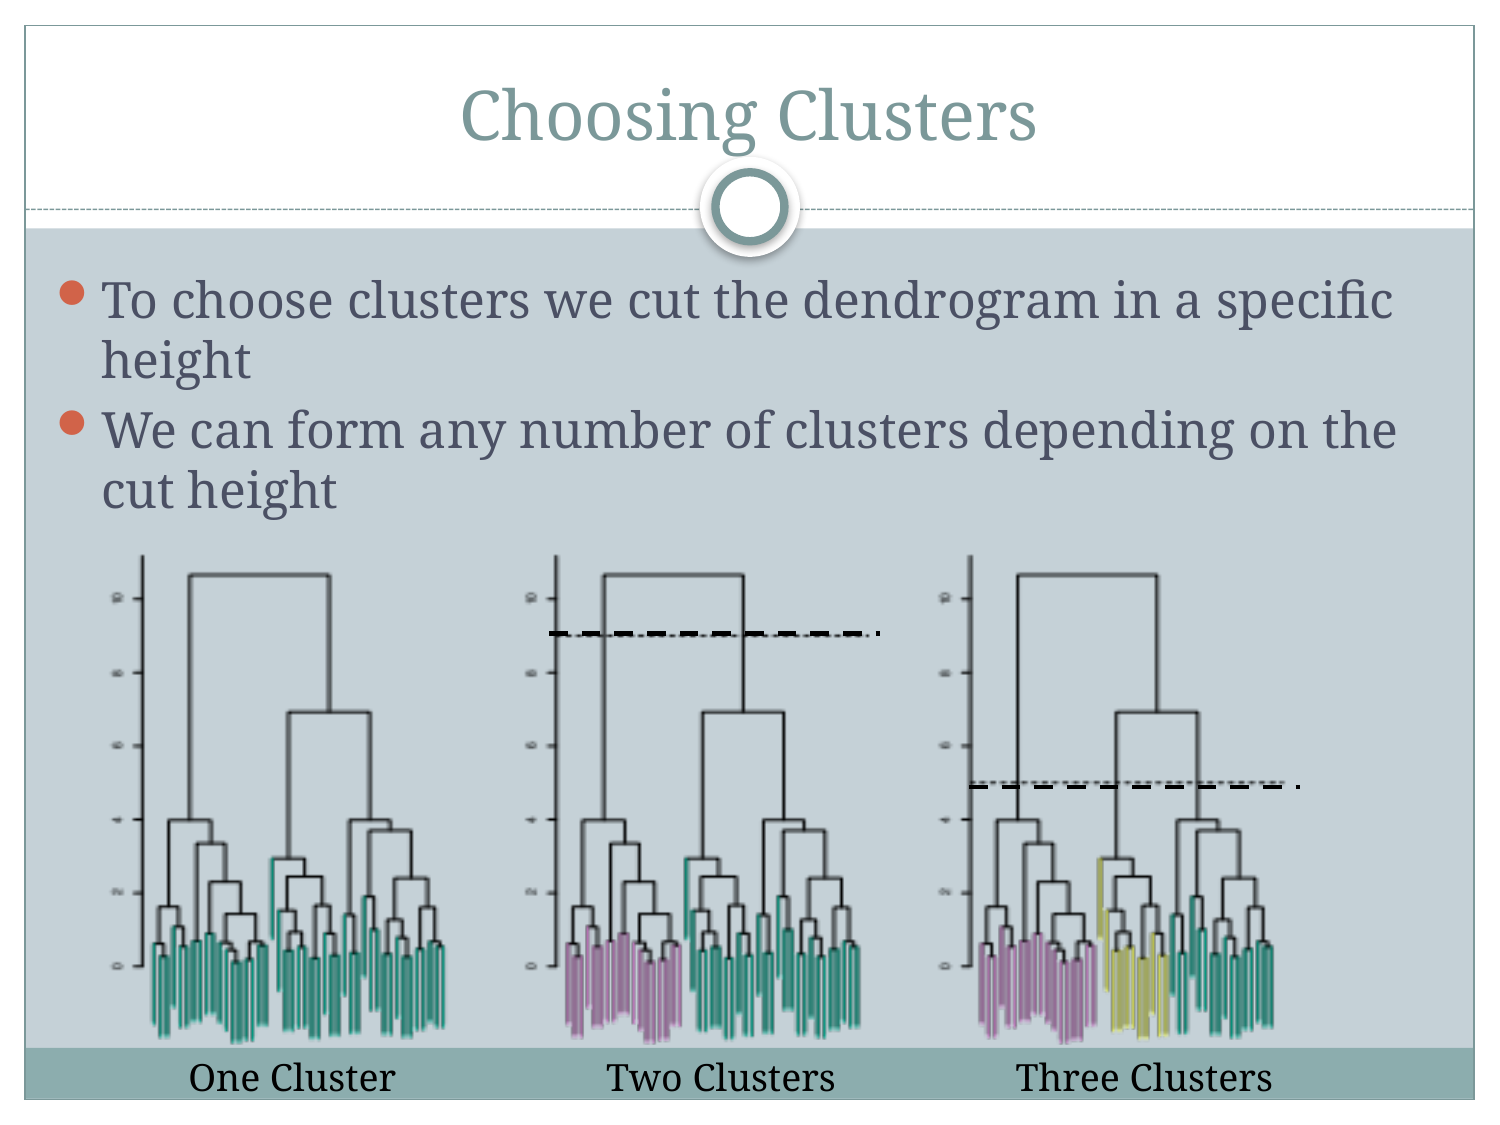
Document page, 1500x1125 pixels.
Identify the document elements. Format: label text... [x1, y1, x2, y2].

list To choose clusters we cut the dendrogram in a specific height We can form any number of clusters depending on the cut height [41, 261, 1475, 1012]
title Choosing Clusters [49, 37, 1450, 162]
picture [95, 531, 1301, 1103]
